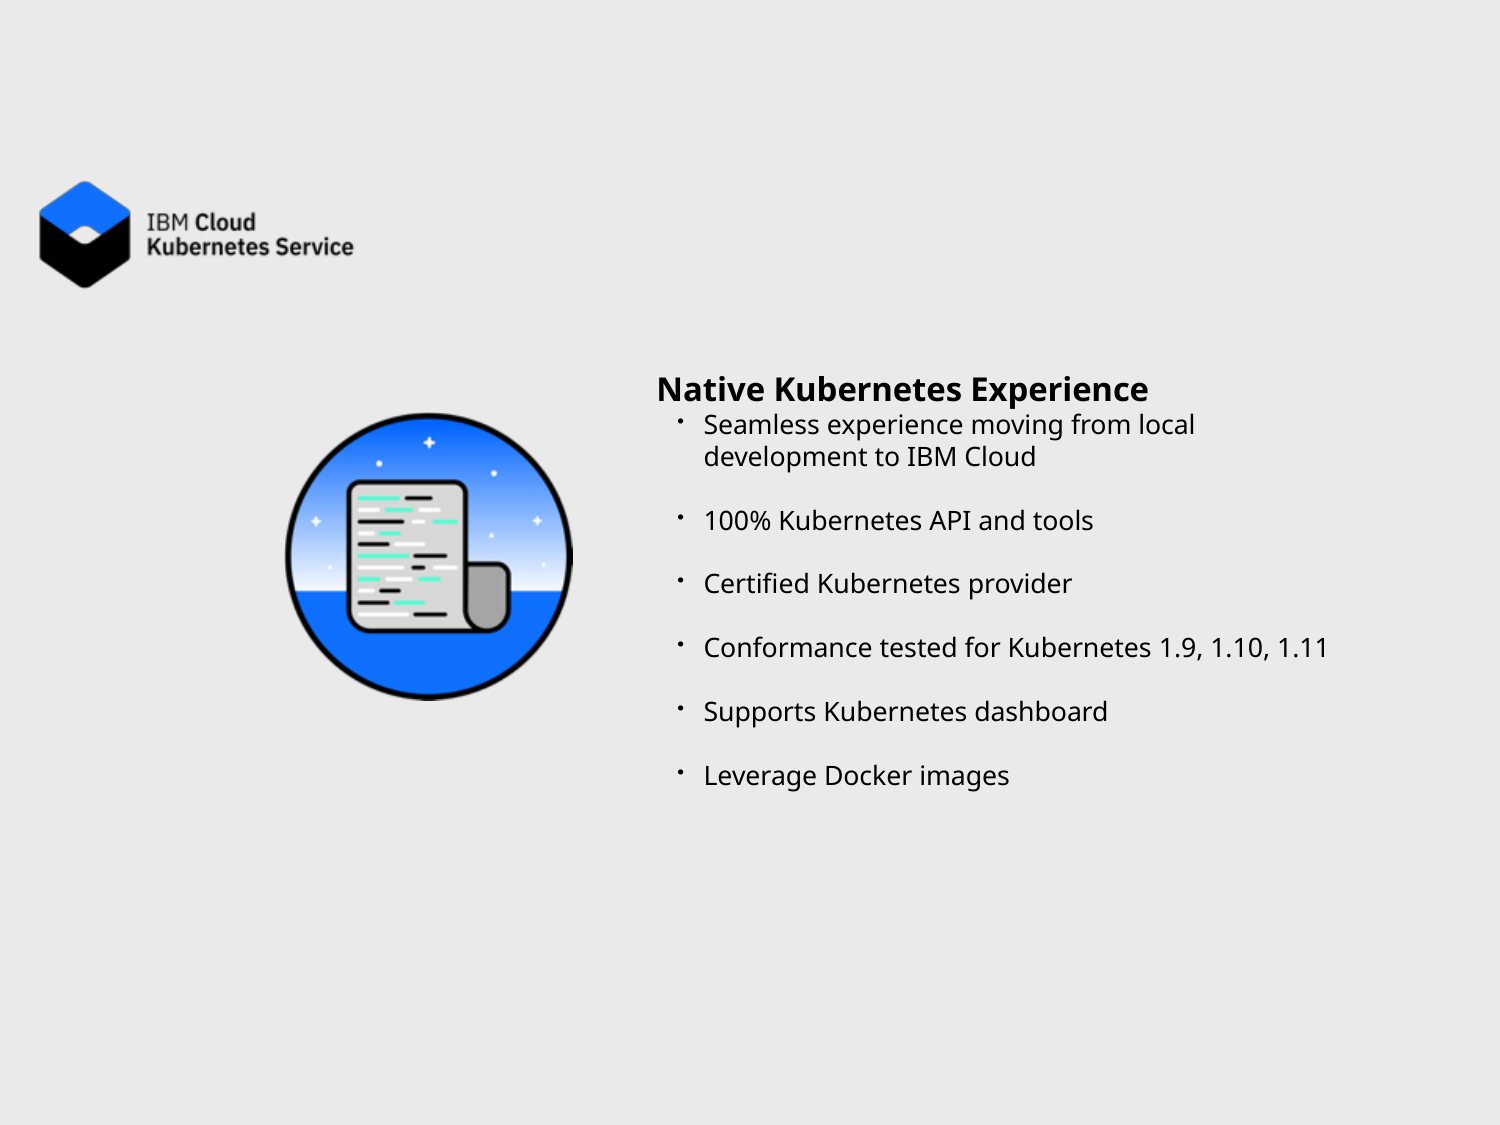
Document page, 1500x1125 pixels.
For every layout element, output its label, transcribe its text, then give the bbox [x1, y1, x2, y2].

picture [9, 146, 386, 324]
text_box Native Kubernetes Experience Seamless experience moving from local development to IBM Cloud 100% Kubernetes API and tools Certified Kubernetes provider Conformance tested for Kubernetes 1.9, 1.10, 1.11 Supports Kubernetes dashboard Leverage Docker images [653, 365, 1365, 794]
picture [284, 412, 573, 701]
